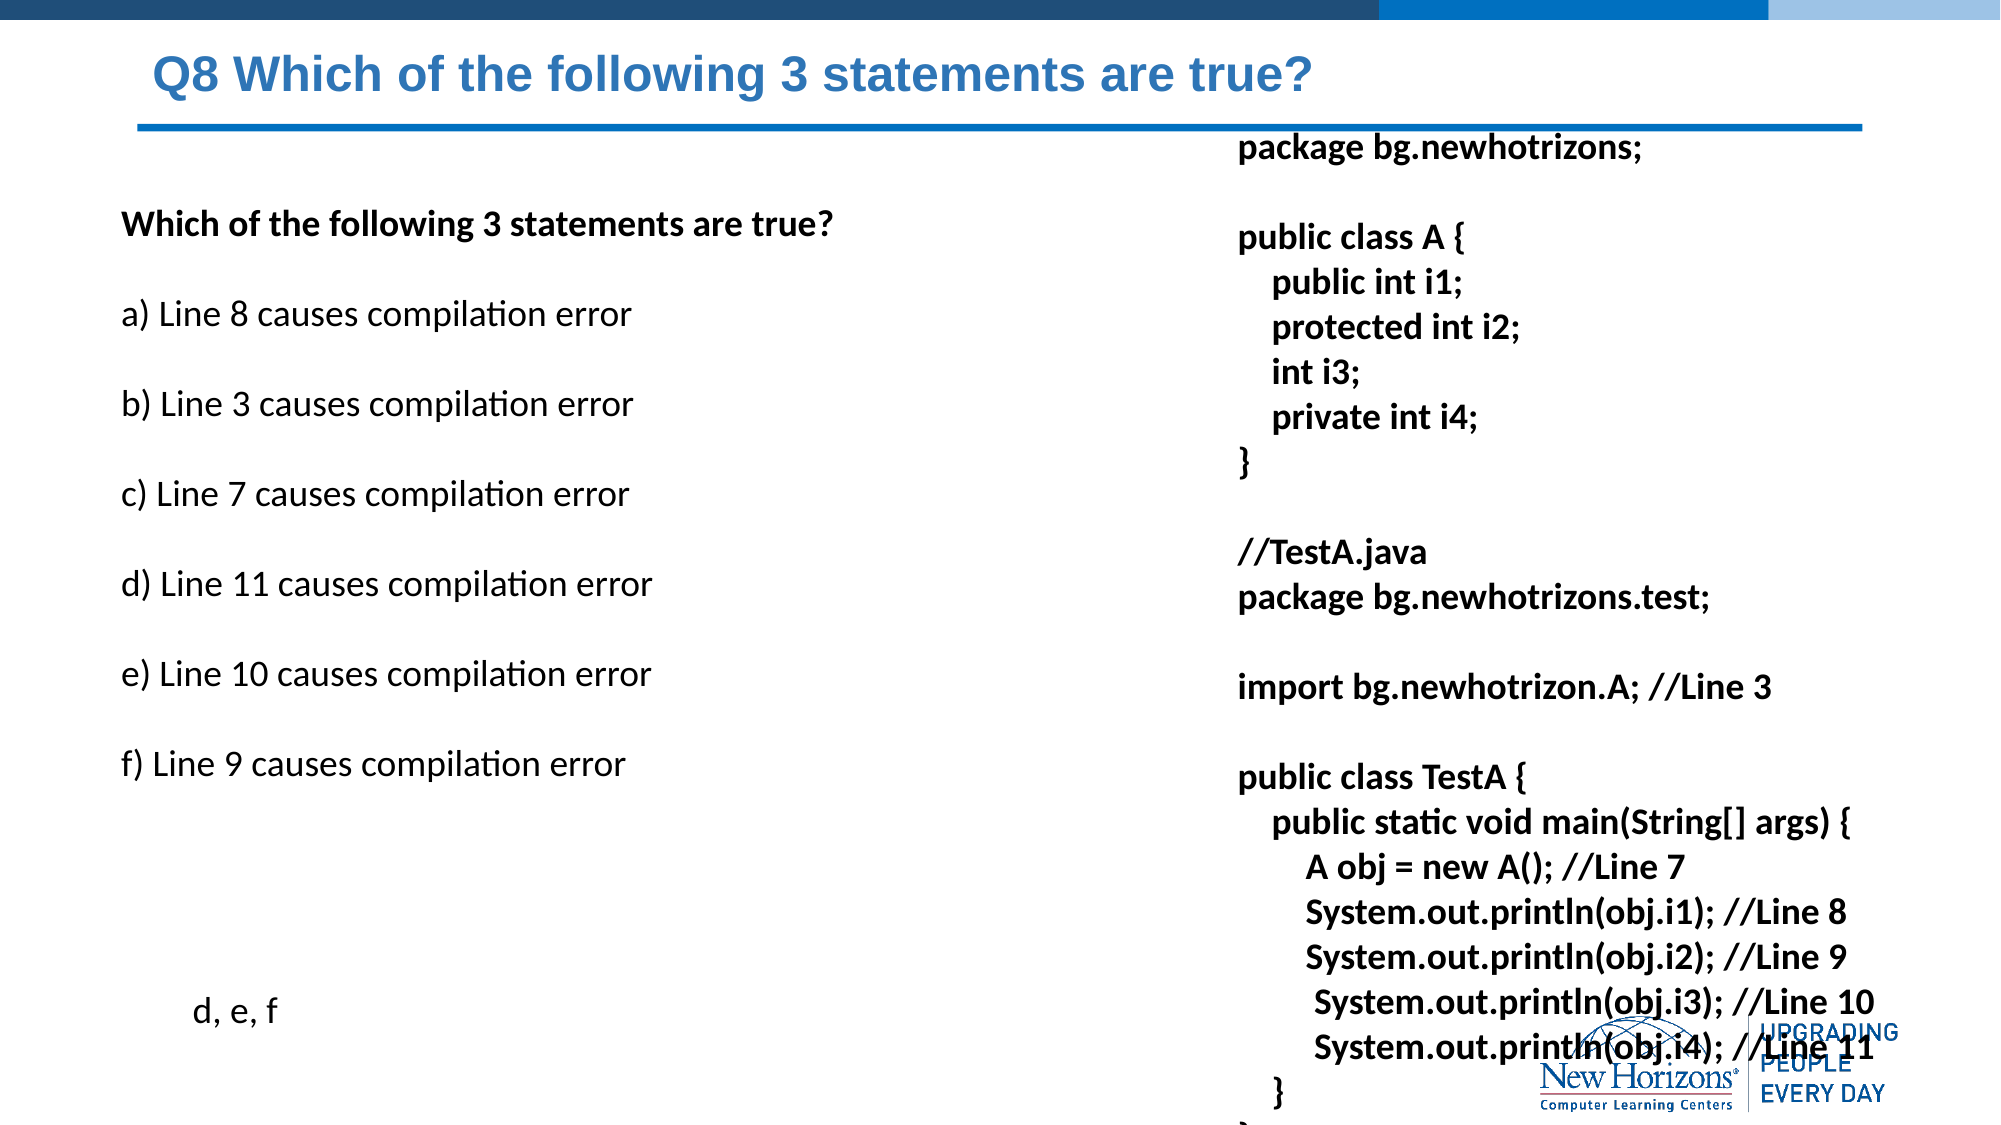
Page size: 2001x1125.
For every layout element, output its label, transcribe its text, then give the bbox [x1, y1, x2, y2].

text_box package bg.newhotrizons; public class A { public int i1; protected int i2; int i3; private int i4; } //TestA.java package bg.newhotrizons.test; import bg.newhotrizon.A; //Line 3 public class TestA { public static void main(String[] args) { A obj = new A(); //Line 7 System.out.println(obj.i1); //Line 8 System.out.println(obj.i2); //Line 9 System.out.println(obj.i3); //Line 10 System.out.println(obj.i4); //Line 11 } } [1222, 114, 1927, 1125]
text_box Which of the following 3 statements are true? ​ a) Line 8 causes compilation error ​ b) Line 3 causes compilation error ​ c) Line 7 causes compilation error ​ d) Line 11 causes compilation error ​ e) Line 10 causes compilation error ​ f) Line 9 causes compilation error [106, 191, 1161, 837]
title Q8 Which of the following 3 statements are true? [137, 36, 1863, 115]
text_box d, e, f [177, 979, 294, 1084]
